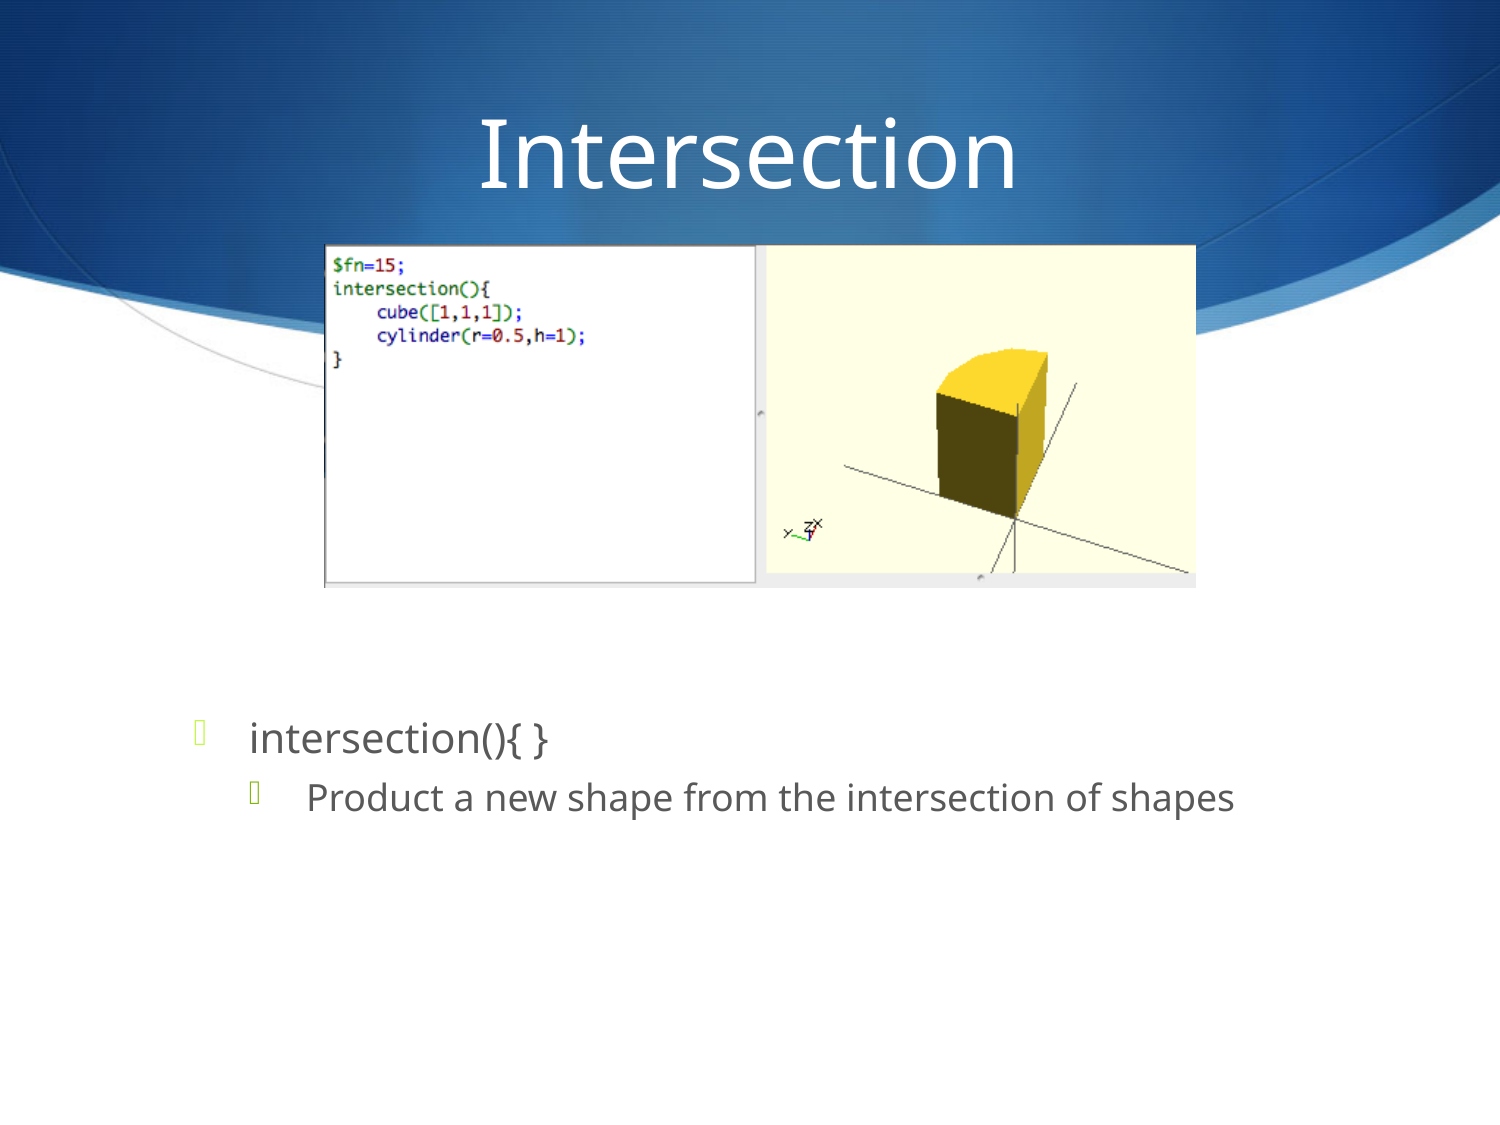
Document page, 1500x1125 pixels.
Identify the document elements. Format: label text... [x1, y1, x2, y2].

picture [0, 0, 1500, 1125]
list intersection(){ } Product a new shape from the intersection of shapes [121, 244, 1379, 991]
title Intersection [75, 56, 1425, 245]
